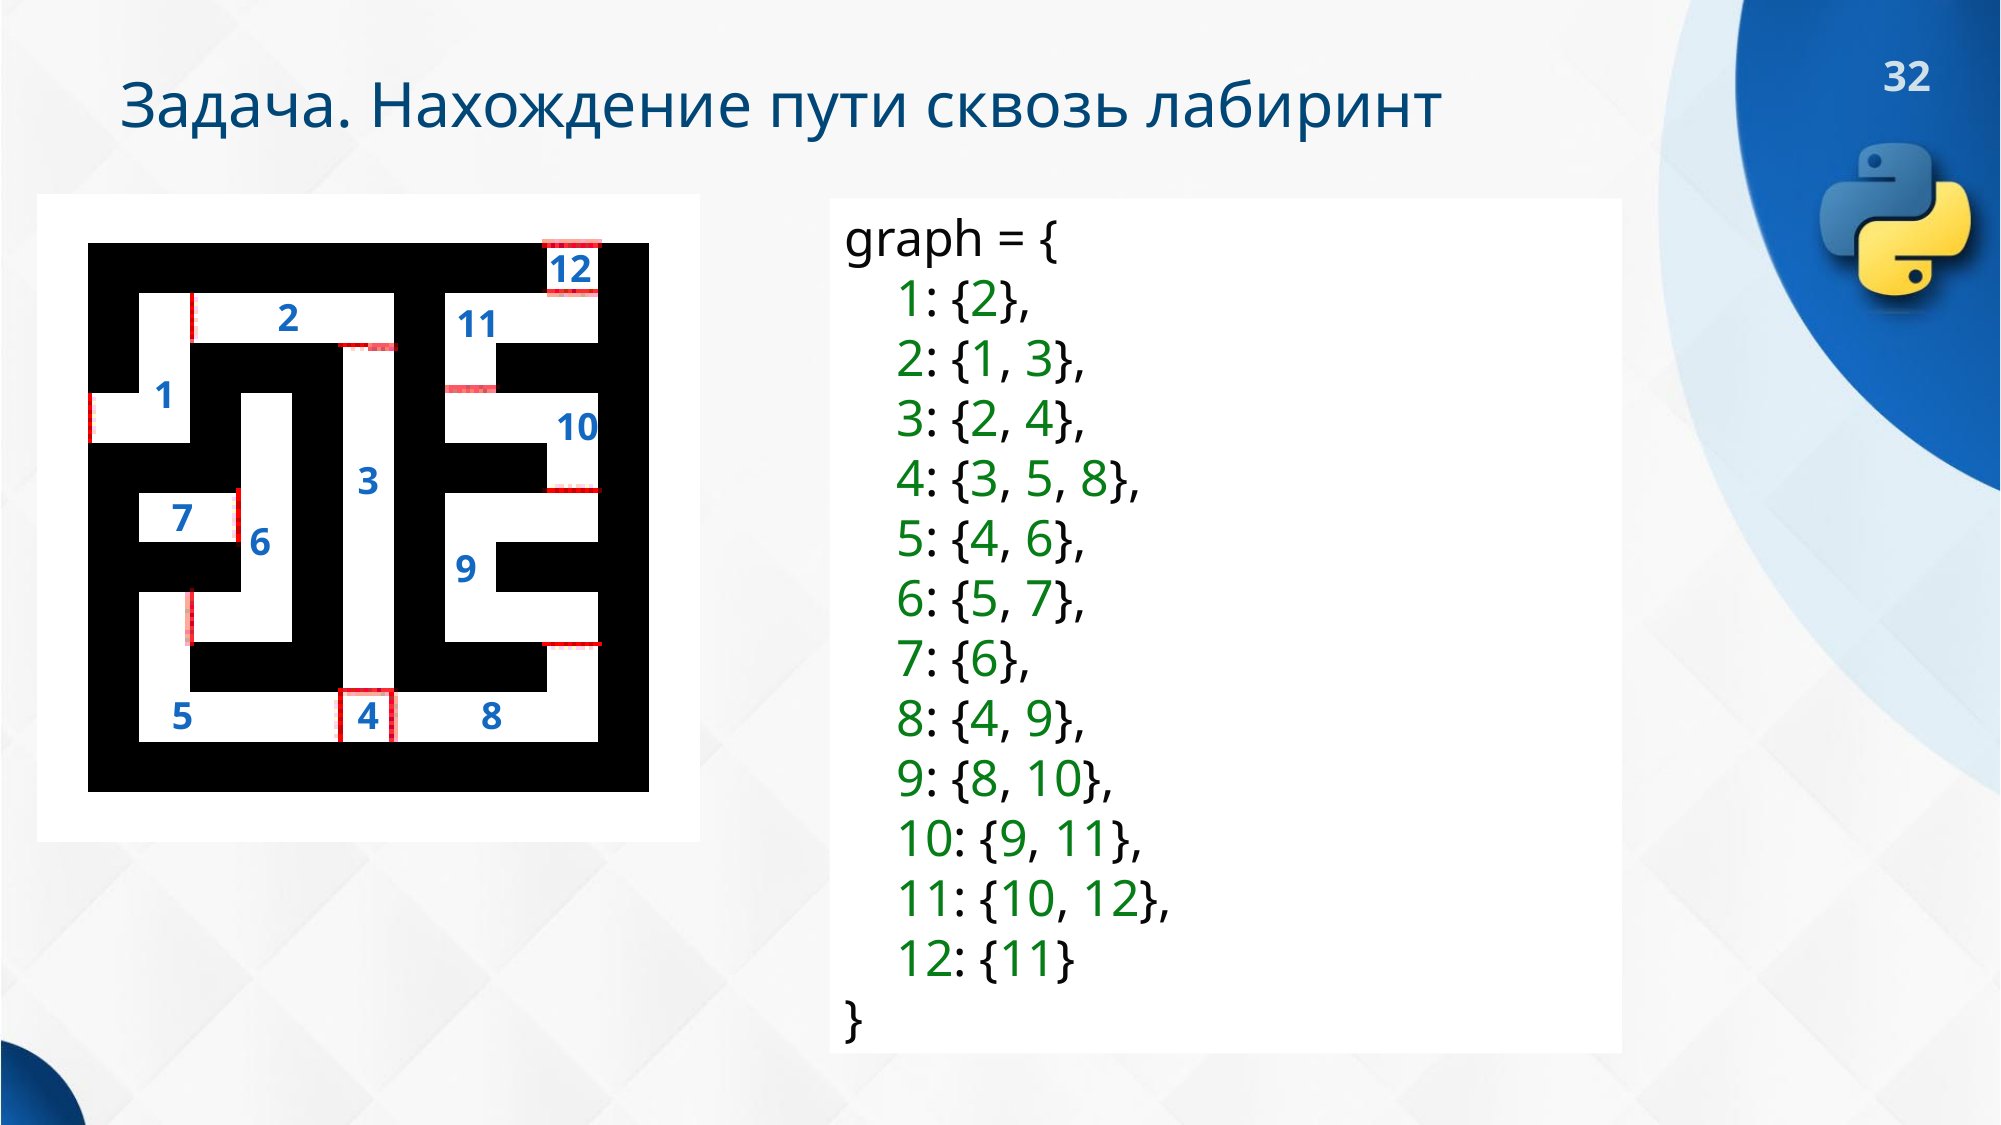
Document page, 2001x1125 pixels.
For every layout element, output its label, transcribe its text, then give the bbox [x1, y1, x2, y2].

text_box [36, 193, 701, 843]
picture [0, 0, 2001, 1125]
title Задача. Нахождение пути сквозь лабиринт [105, 57, 1465, 158]
text_box graph = { 1: {2}, 2: {1, 3}, 3: {2, 4}, 4: {3, 5, 8}, 5: {4, 6}, 6: {5, 7}, 7: {6}, 8: {4, 9}, 9: {8, 10}, 10: {9, 11}, 11: {10, 12}, 12: {11} } [829, 198, 1622, 1054]
